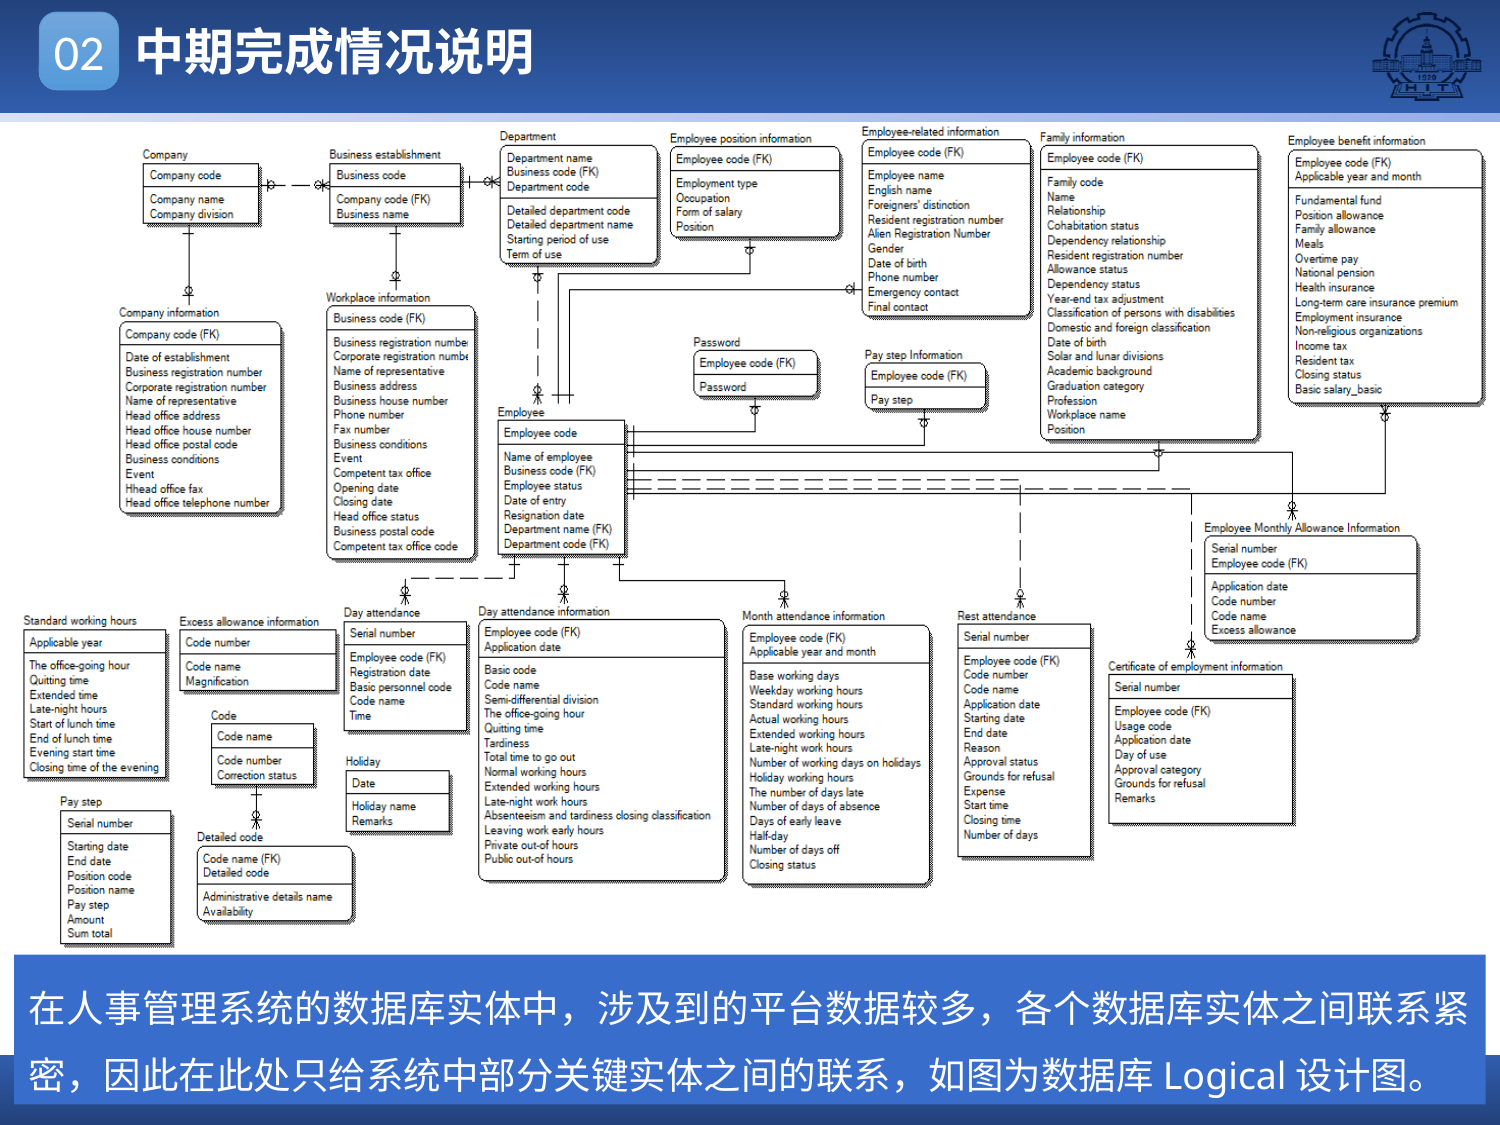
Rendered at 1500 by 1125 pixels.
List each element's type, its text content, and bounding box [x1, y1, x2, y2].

picture [1318, 12, 1500, 101]
text_box 中期完成情况说明 [119, 10, 1424, 91]
text_box 02 [39, 12, 120, 88]
text_box 在人事管理系统的数据库实体中，涉及到的平台数据较多，各个数据库实体之间联系紧密，因此在此处只给系统中部分关键实体之间的联系，如图为数据库Logical设计图。 [14, 958, 1486, 1105]
picture [0, 122, 1500, 958]
